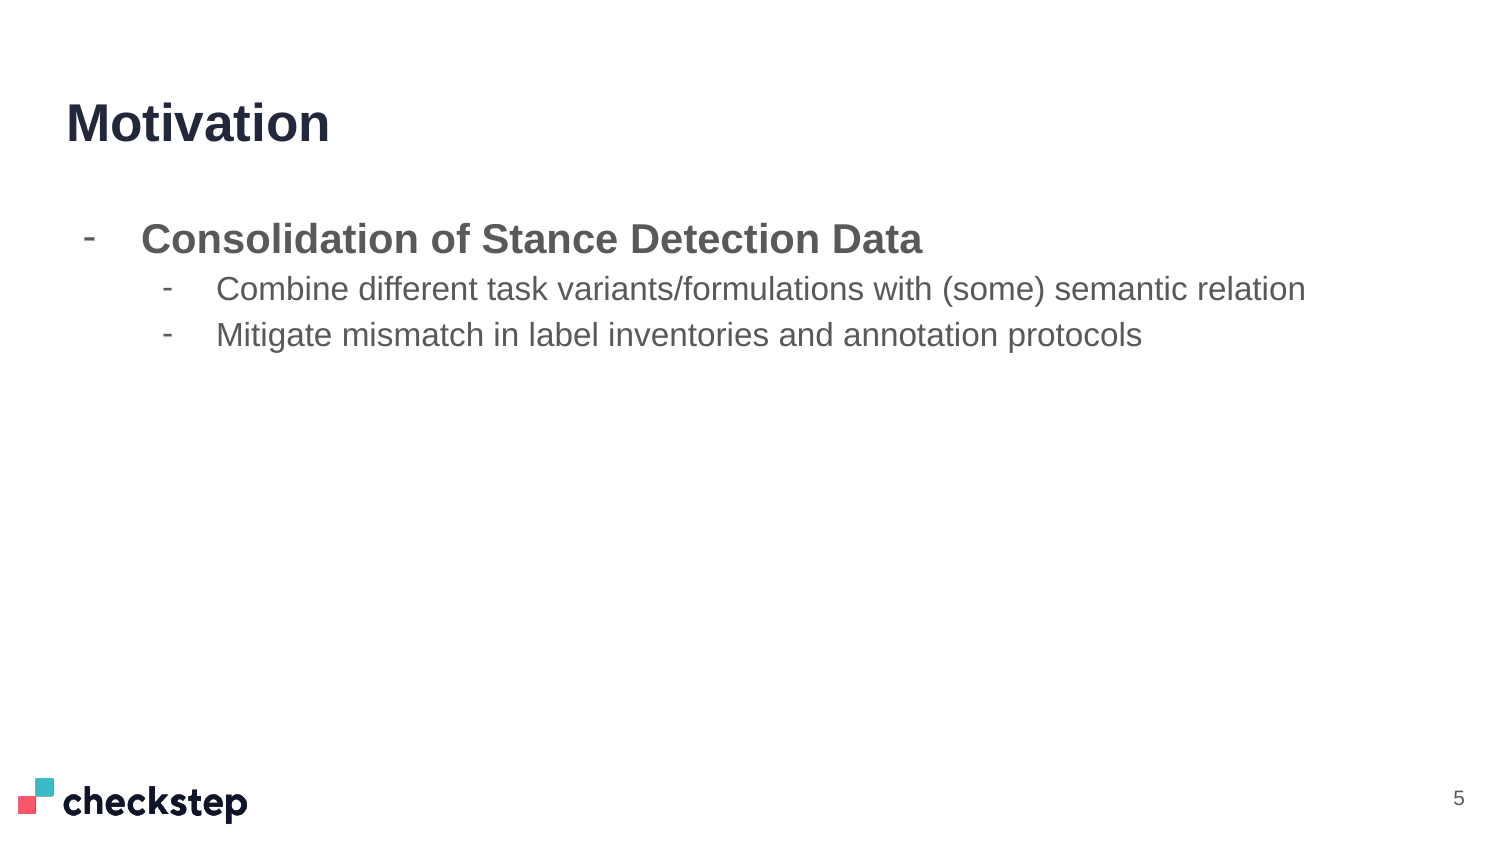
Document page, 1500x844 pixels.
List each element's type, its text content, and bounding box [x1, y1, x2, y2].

list Consolidation of Stance Detection Data Combine different task variants/formulations with (some) semantic relation Mitigate mismatch in label inventories and annotation protocols [51, 189, 1449, 750]
title Motivation [51, 72, 1449, 167]
picture [11, 771, 256, 828]
slide_number ‹#› [1389, 764, 1480, 830]
